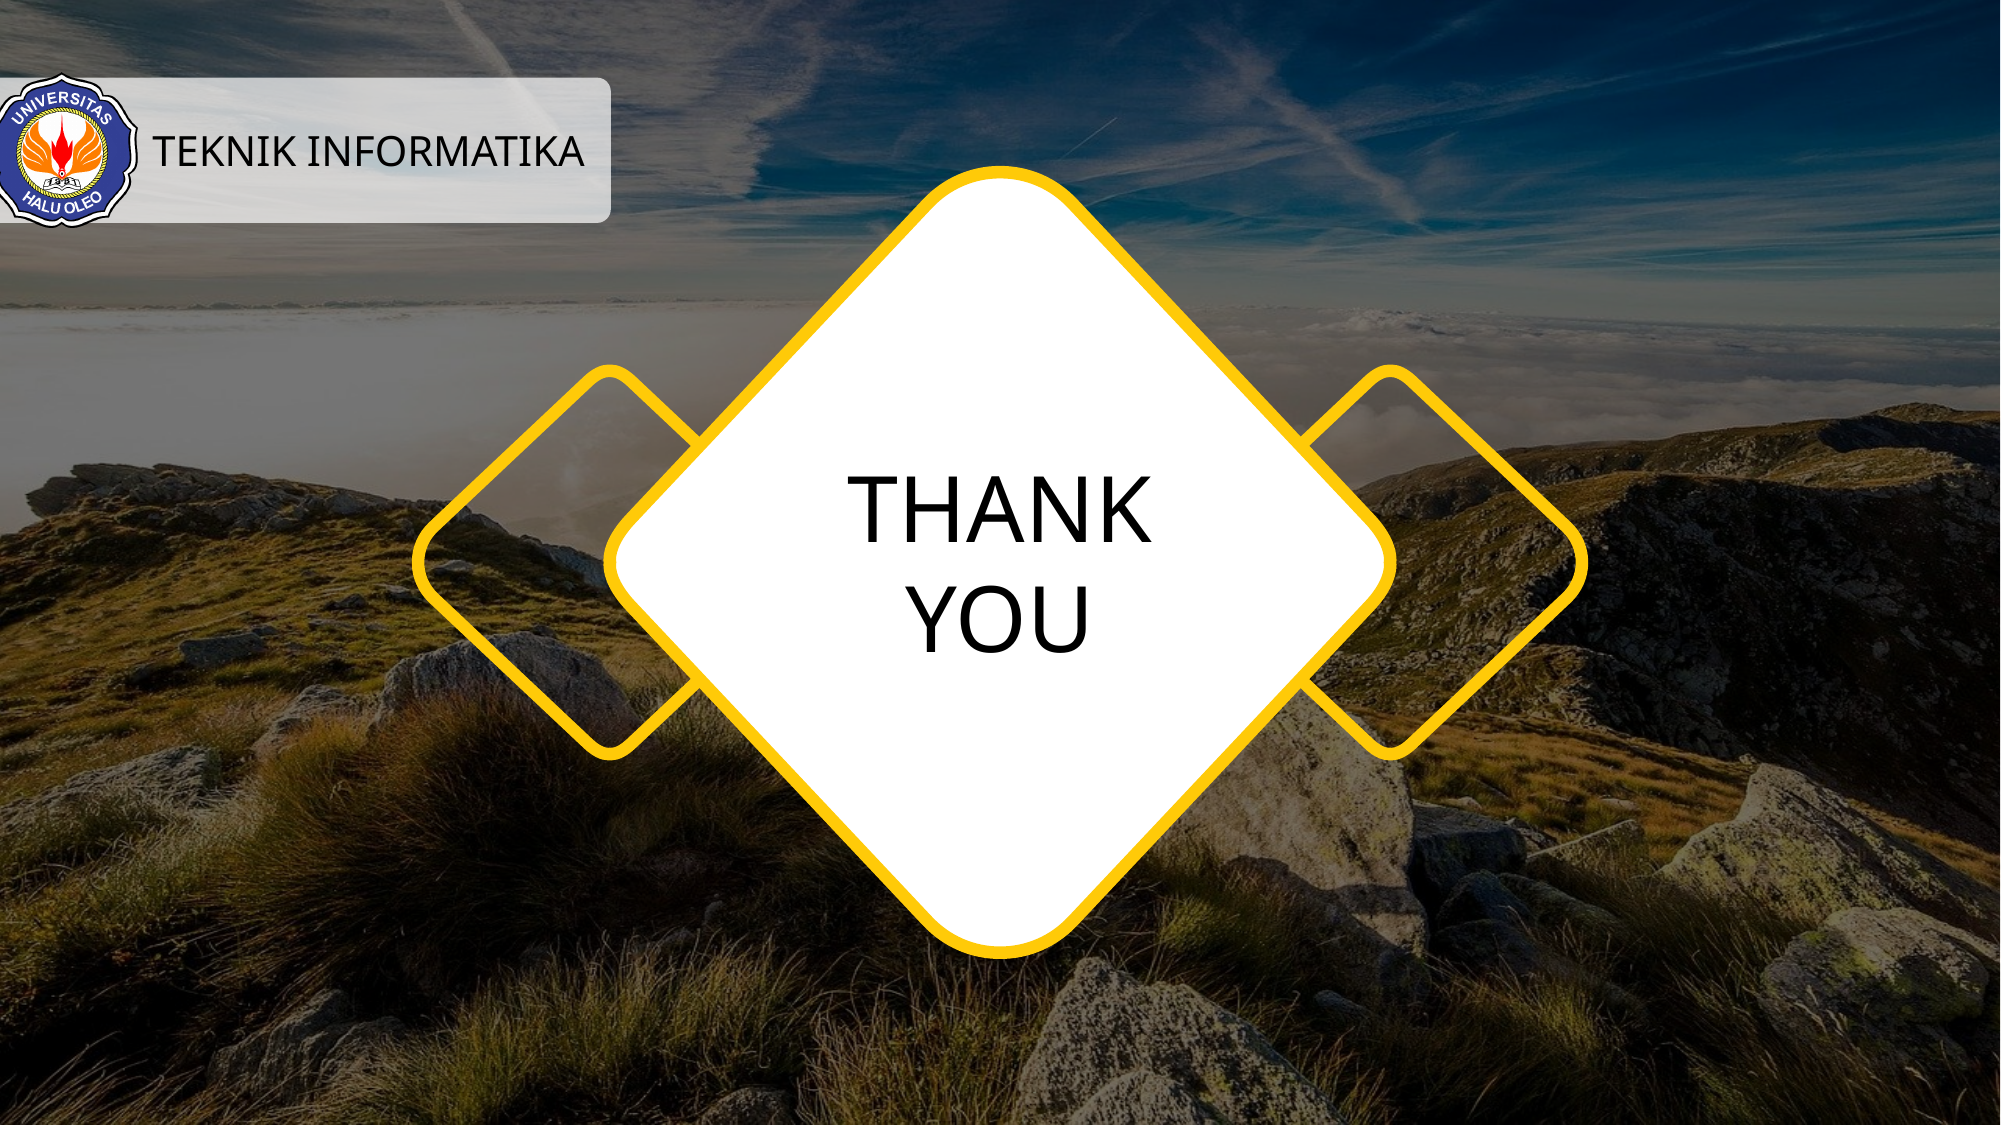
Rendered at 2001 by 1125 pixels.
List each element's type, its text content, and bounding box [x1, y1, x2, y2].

picture [0, 72, 138, 228]
text_box [1300, 370, 1582, 755]
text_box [138, 77, 635, 223]
text_box THANK YOU [709, 443, 1291, 679]
text_box [0, 0, 2000, 1125]
text_box [418, 370, 700, 755]
text_box [609, 172, 1391, 953]
